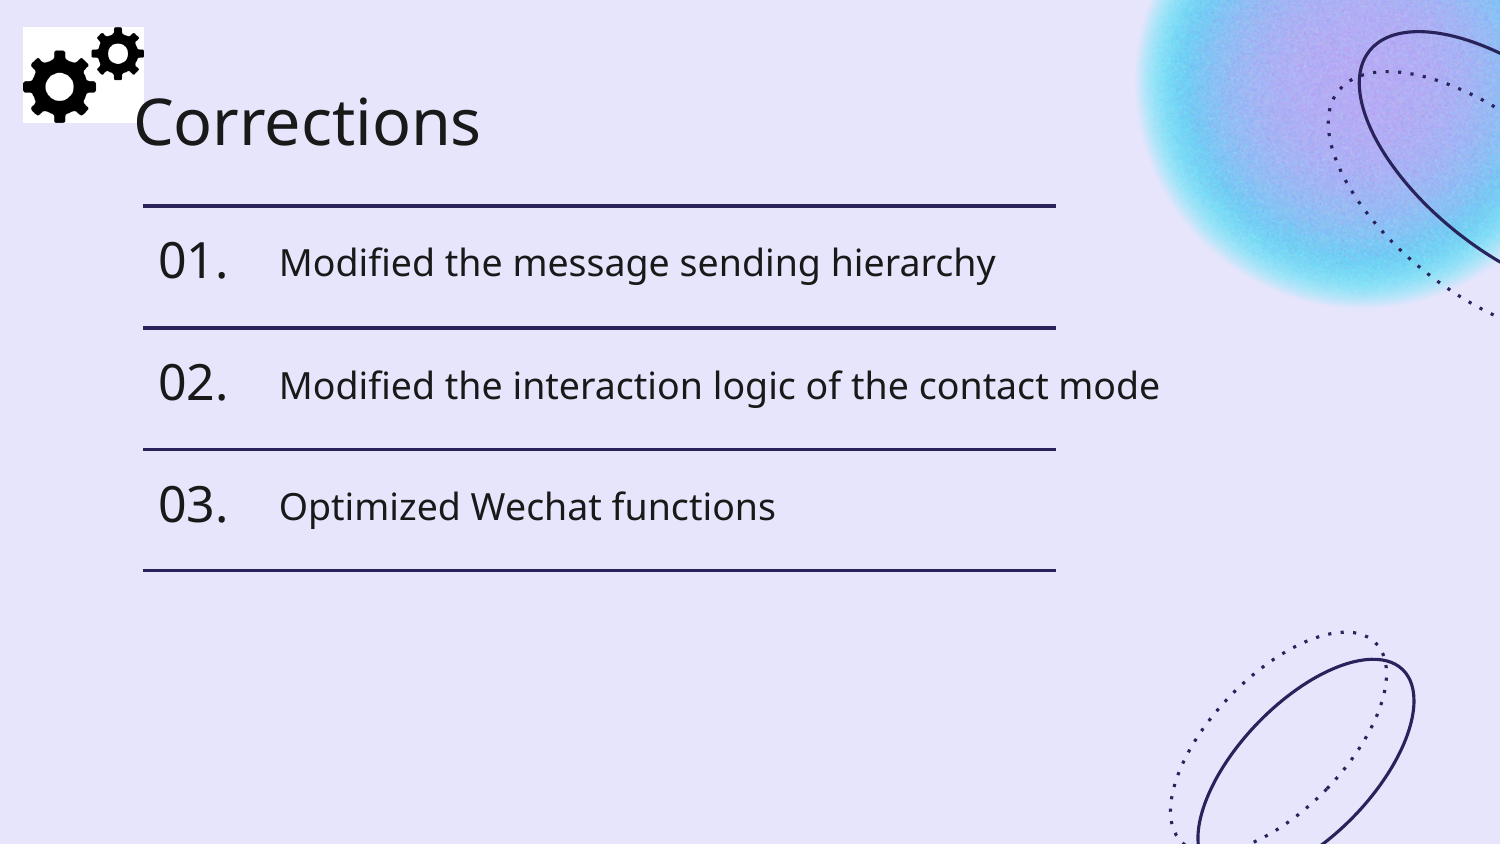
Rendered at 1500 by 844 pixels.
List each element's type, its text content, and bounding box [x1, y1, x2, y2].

text_box 02. [143, 344, 278, 417]
text_box [1197, 659, 1414, 844]
picture [1133, 0, 1500, 310]
title Corrections [118, 72, 1128, 167]
text_box Modified the interaction logic of the contact mode [263, 348, 1348, 421]
text_box 03. [143, 466, 278, 539]
text_box Modified the message sending hierarchy [263, 225, 1113, 298]
text_box 01. [143, 222, 278, 295]
picture [23, 27, 144, 123]
text_box Optimized Wechat functions [263, 470, 1399, 542]
text_box [1170, 632, 1385, 844]
